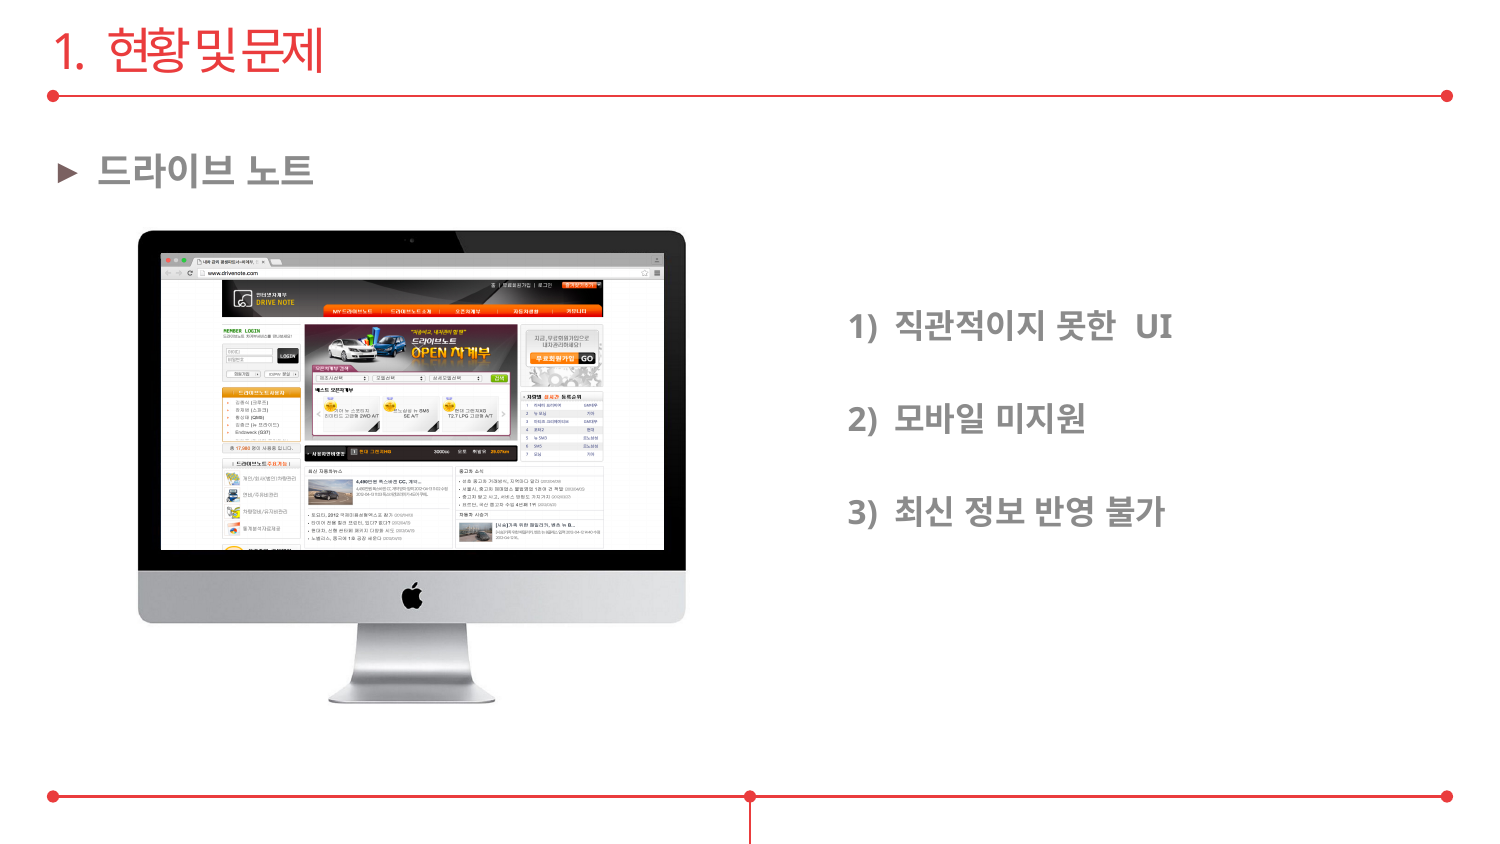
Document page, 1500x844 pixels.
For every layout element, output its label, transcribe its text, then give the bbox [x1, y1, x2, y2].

text_box 1) 직관적이지 못한 UI 2) 모바일 미지원 3) 최신 정보 반영 불가 [832, 297, 1400, 633]
picture [117, 223, 716, 707]
text_box 1. 현황 및 문제 [36, 12, 342, 88]
text_box 드라이브 노트 [42, 140, 408, 201]
